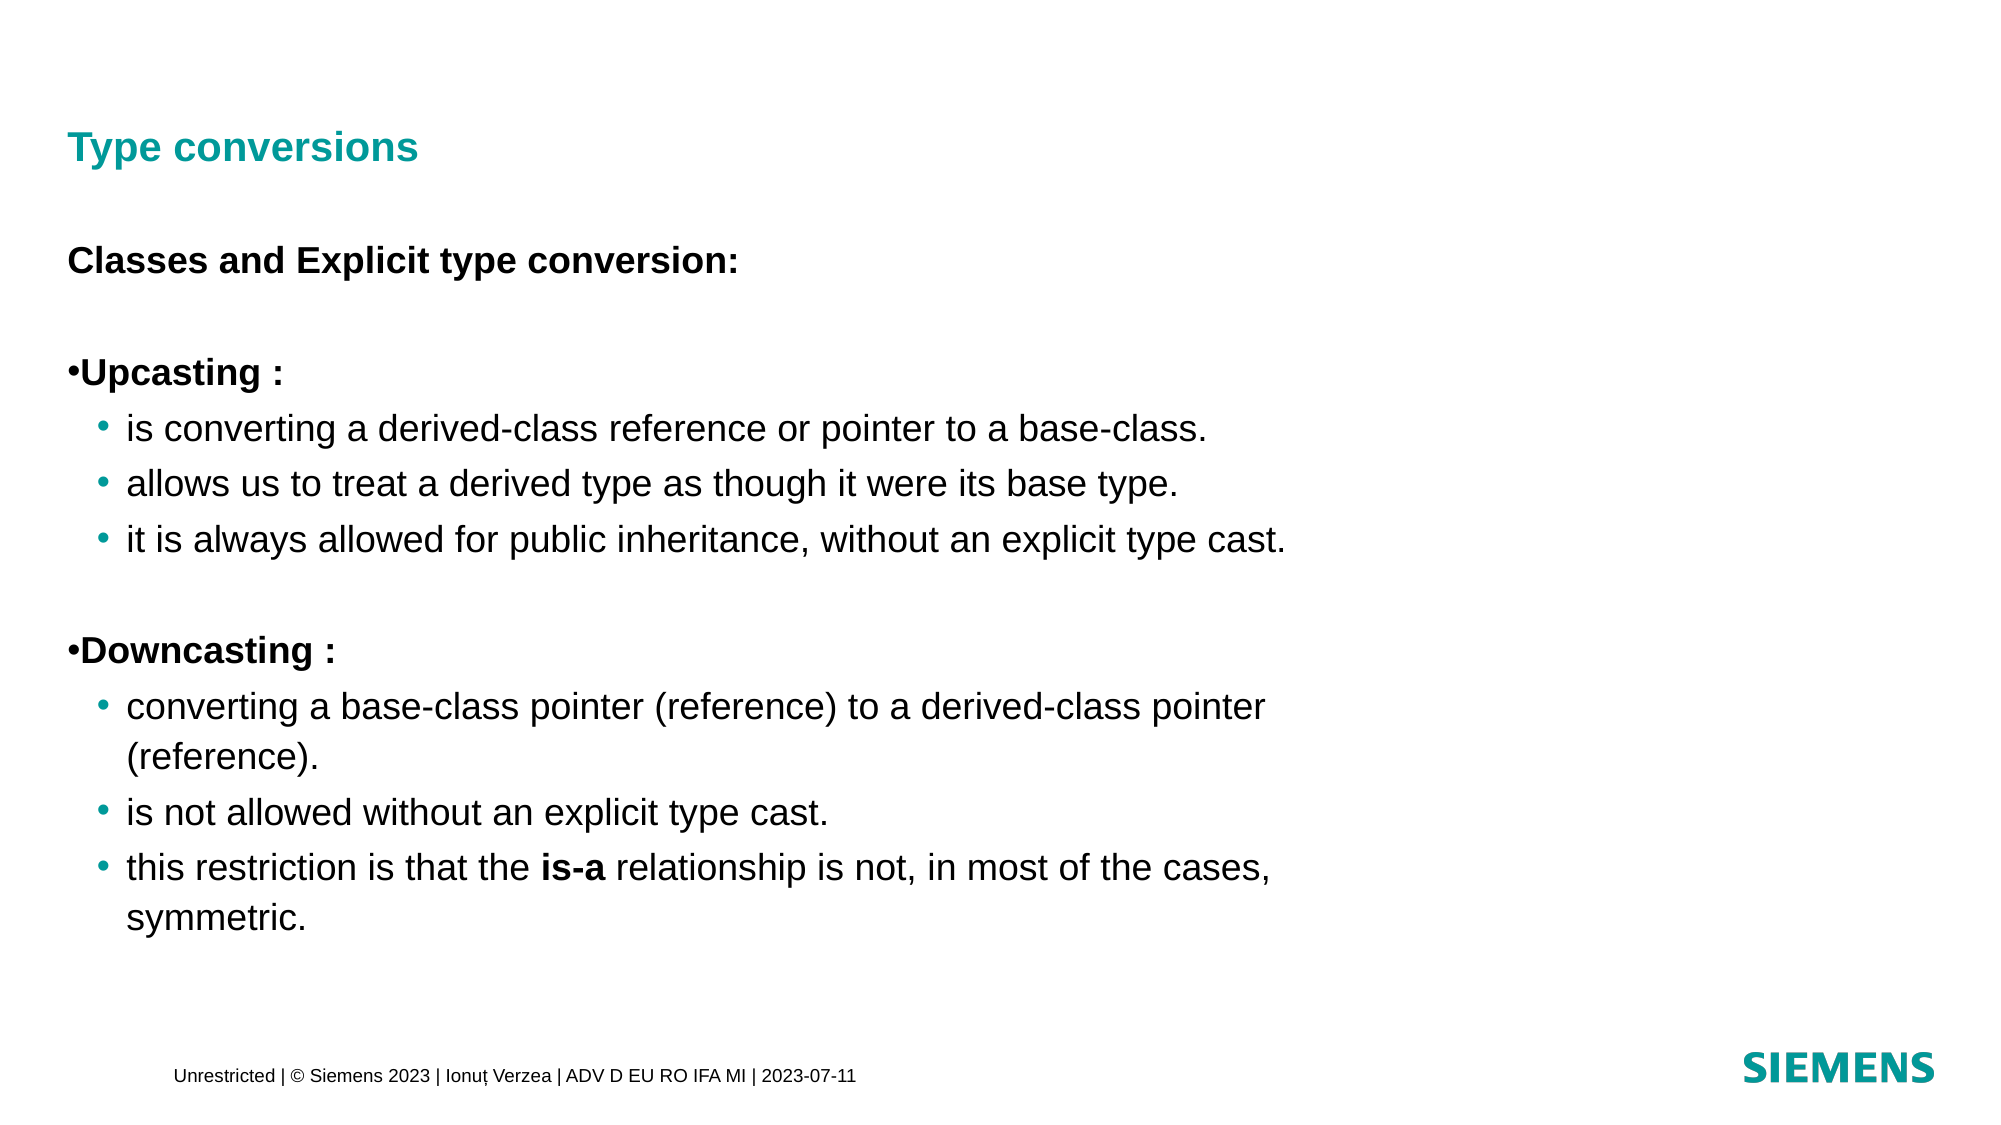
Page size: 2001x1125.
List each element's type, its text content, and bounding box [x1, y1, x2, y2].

title Type conversions [67, 78, 1686, 173]
picture [1744, 1052, 1934, 1083]
list Classes and Explicit type conversion: Upcasting : is converting a derived-class reference or pointer to a base-class. allows us to treat a derived type as though it were its base type. it is always allowed for public inheritance, without an explicit type cast. Downcasting : converting a base-class pointer (reference) to a derived-class pointer (reference). is not allowed without an explicit type cast. this restriction is that the is-a relationship is not, in most of the cases, symmetric. [67, 231, 1414, 1012]
footer Unrestricted | © Siemens 2023 | Ionuț Verzea | ADV D EU RO IFA MI | 2023-07-11 [173, 1035, 1686, 1125]
